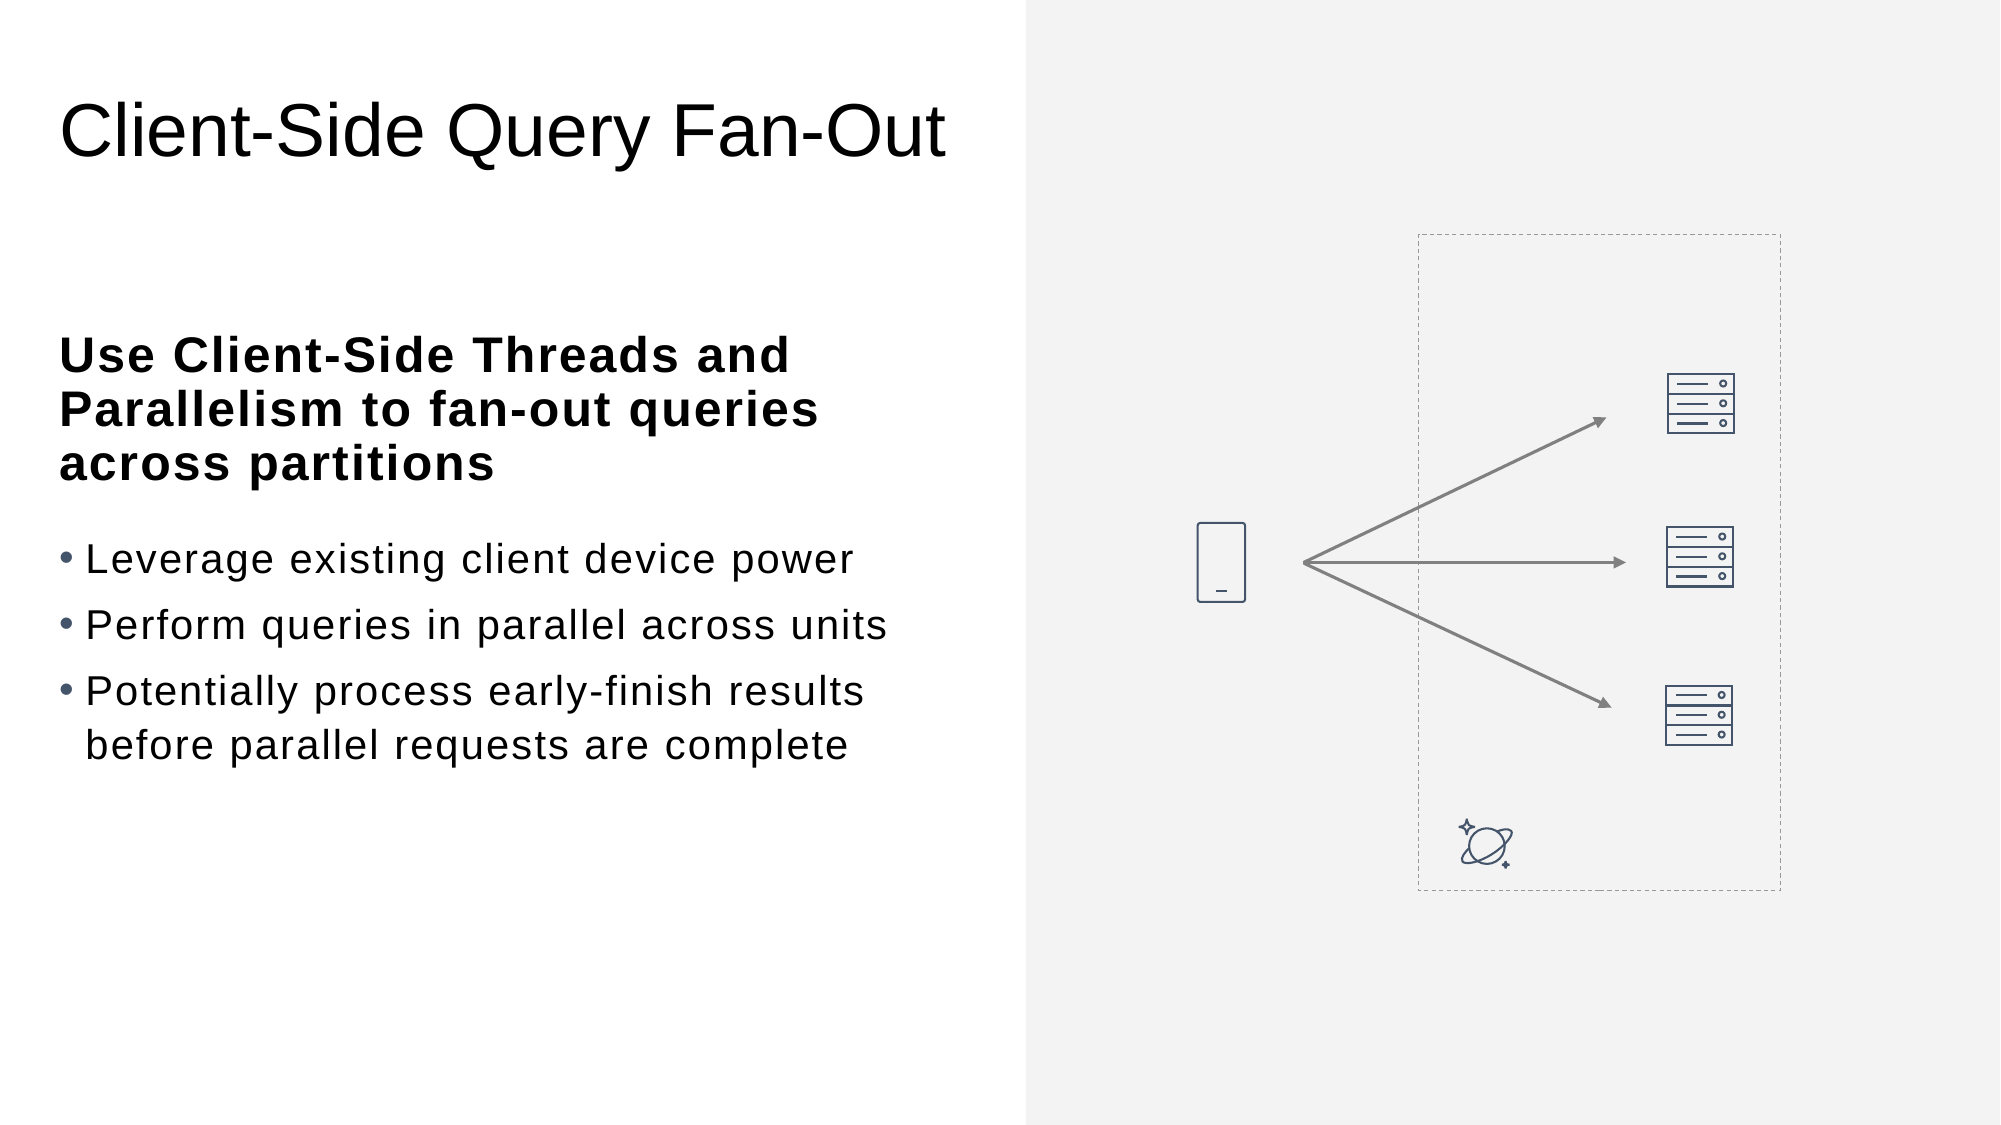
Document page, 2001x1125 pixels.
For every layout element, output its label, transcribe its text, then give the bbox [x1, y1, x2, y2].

title Client-Side Query Fan-Out [44, 0, 1000, 266]
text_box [1667, 374, 1734, 434]
text_box [1418, 234, 1781, 891]
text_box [1666, 527, 1733, 587]
list Use Client-Side Threads and Parallelism to fan-out queries across partitions Leverage existing client device power Perform queries in parallel across units Potentially process early-finish results before parallel requests are complete [44, 321, 970, 798]
text_box [1197, 522, 1246, 603]
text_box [1304, 417, 1607, 562]
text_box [1666, 685, 1733, 745]
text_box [1458, 818, 1517, 869]
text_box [1305, 563, 1612, 708]
